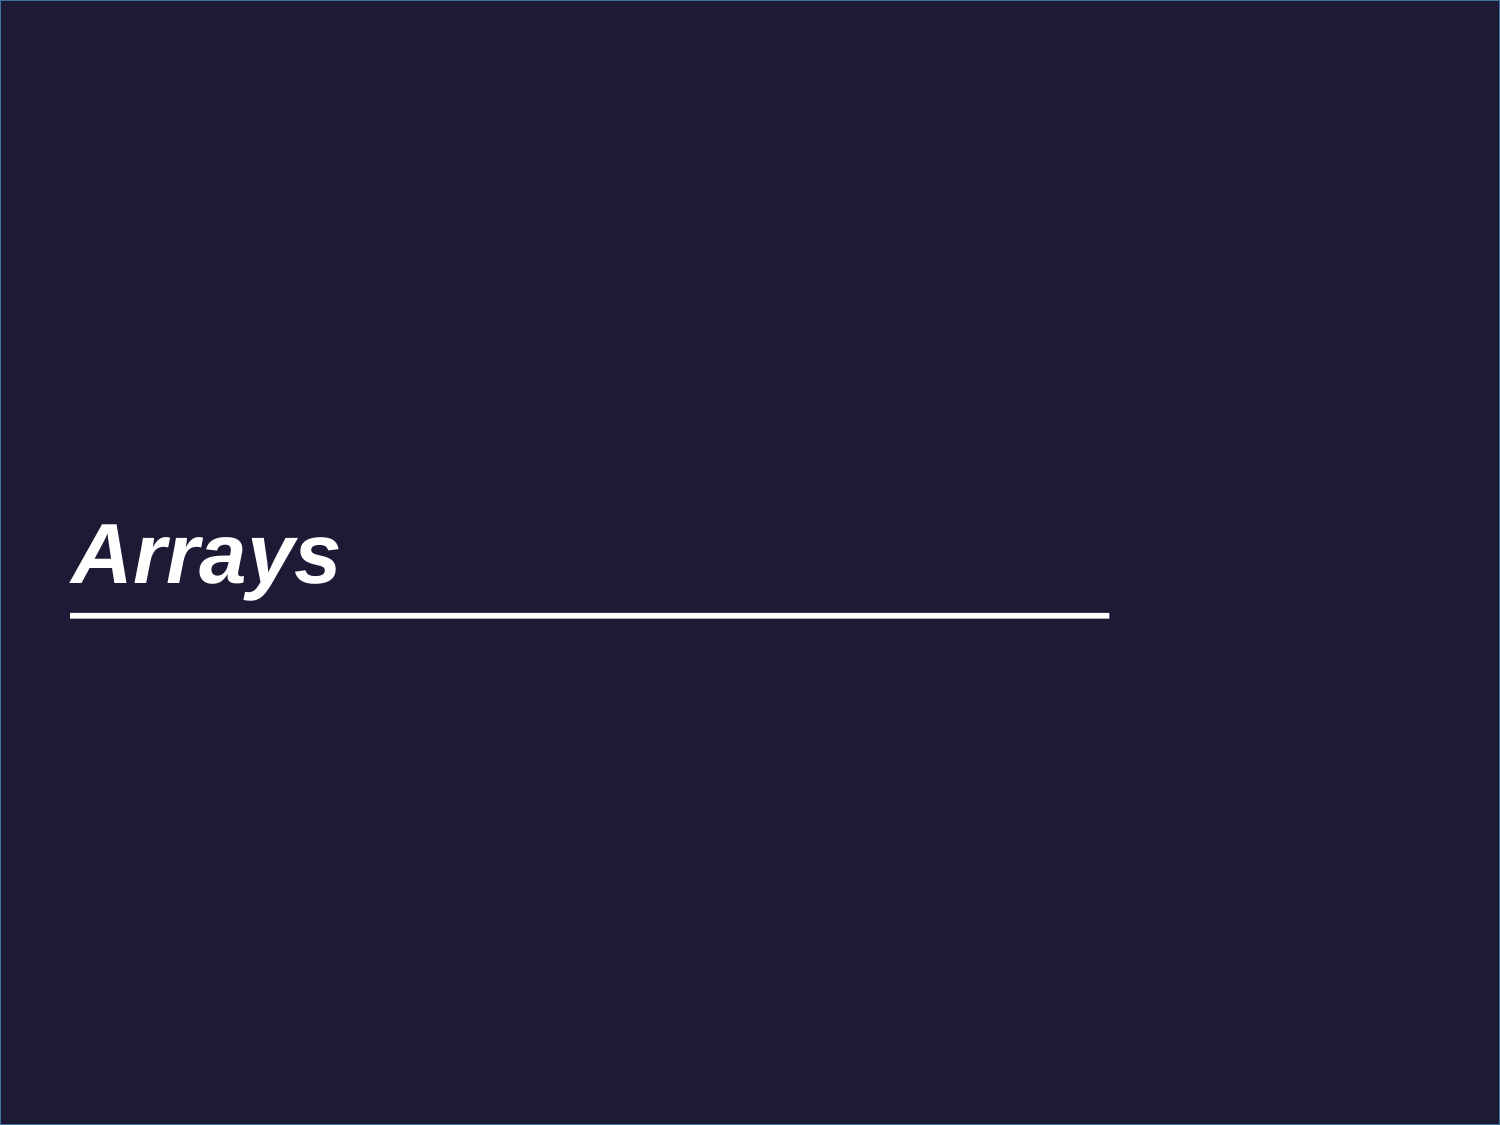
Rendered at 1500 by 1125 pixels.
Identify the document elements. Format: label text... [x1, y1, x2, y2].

title Arrays [63, 483, 1415, 628]
